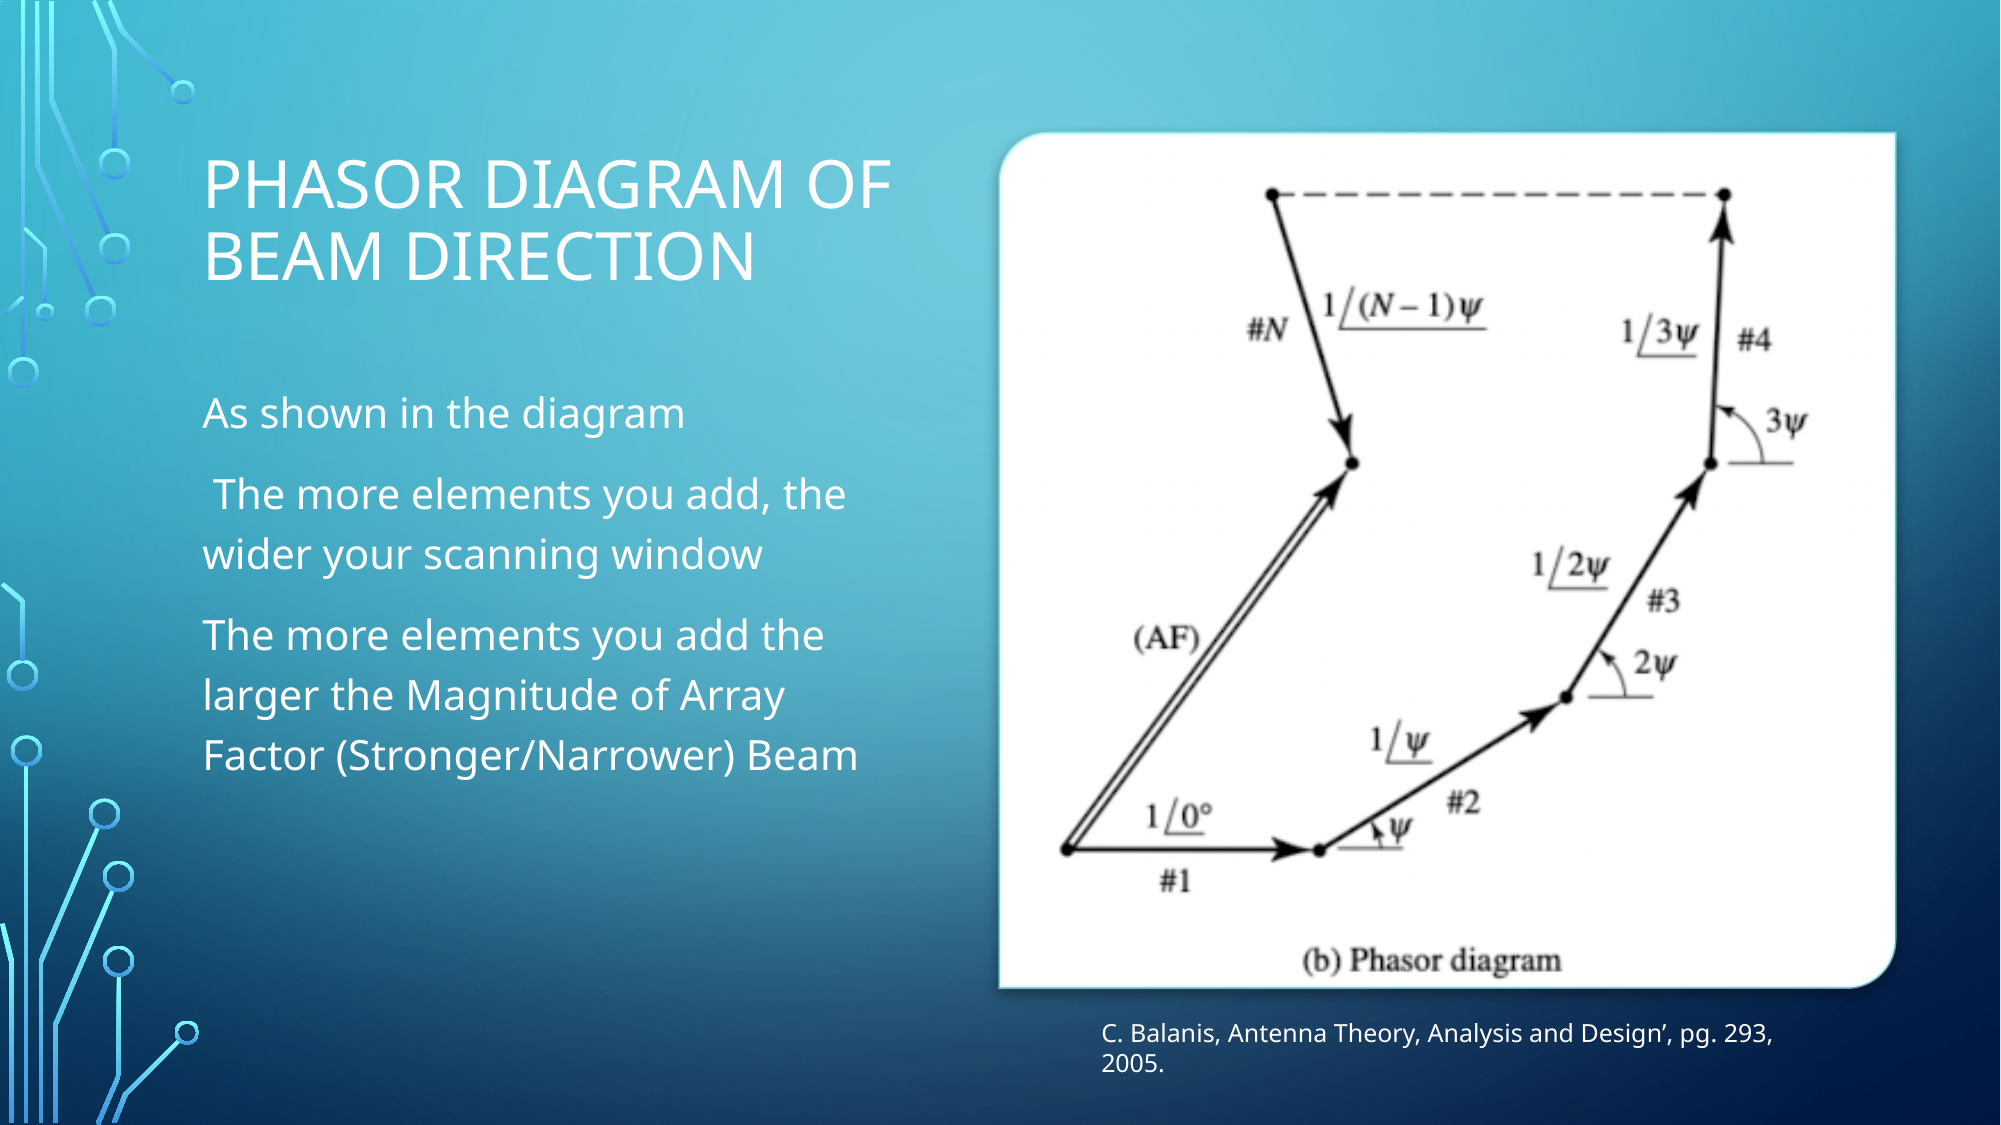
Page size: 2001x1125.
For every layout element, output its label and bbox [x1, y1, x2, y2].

list [999, 133, 1896, 988]
picture [201, 0, 2000, 1125]
text_box [0, 0, 201, 1125]
